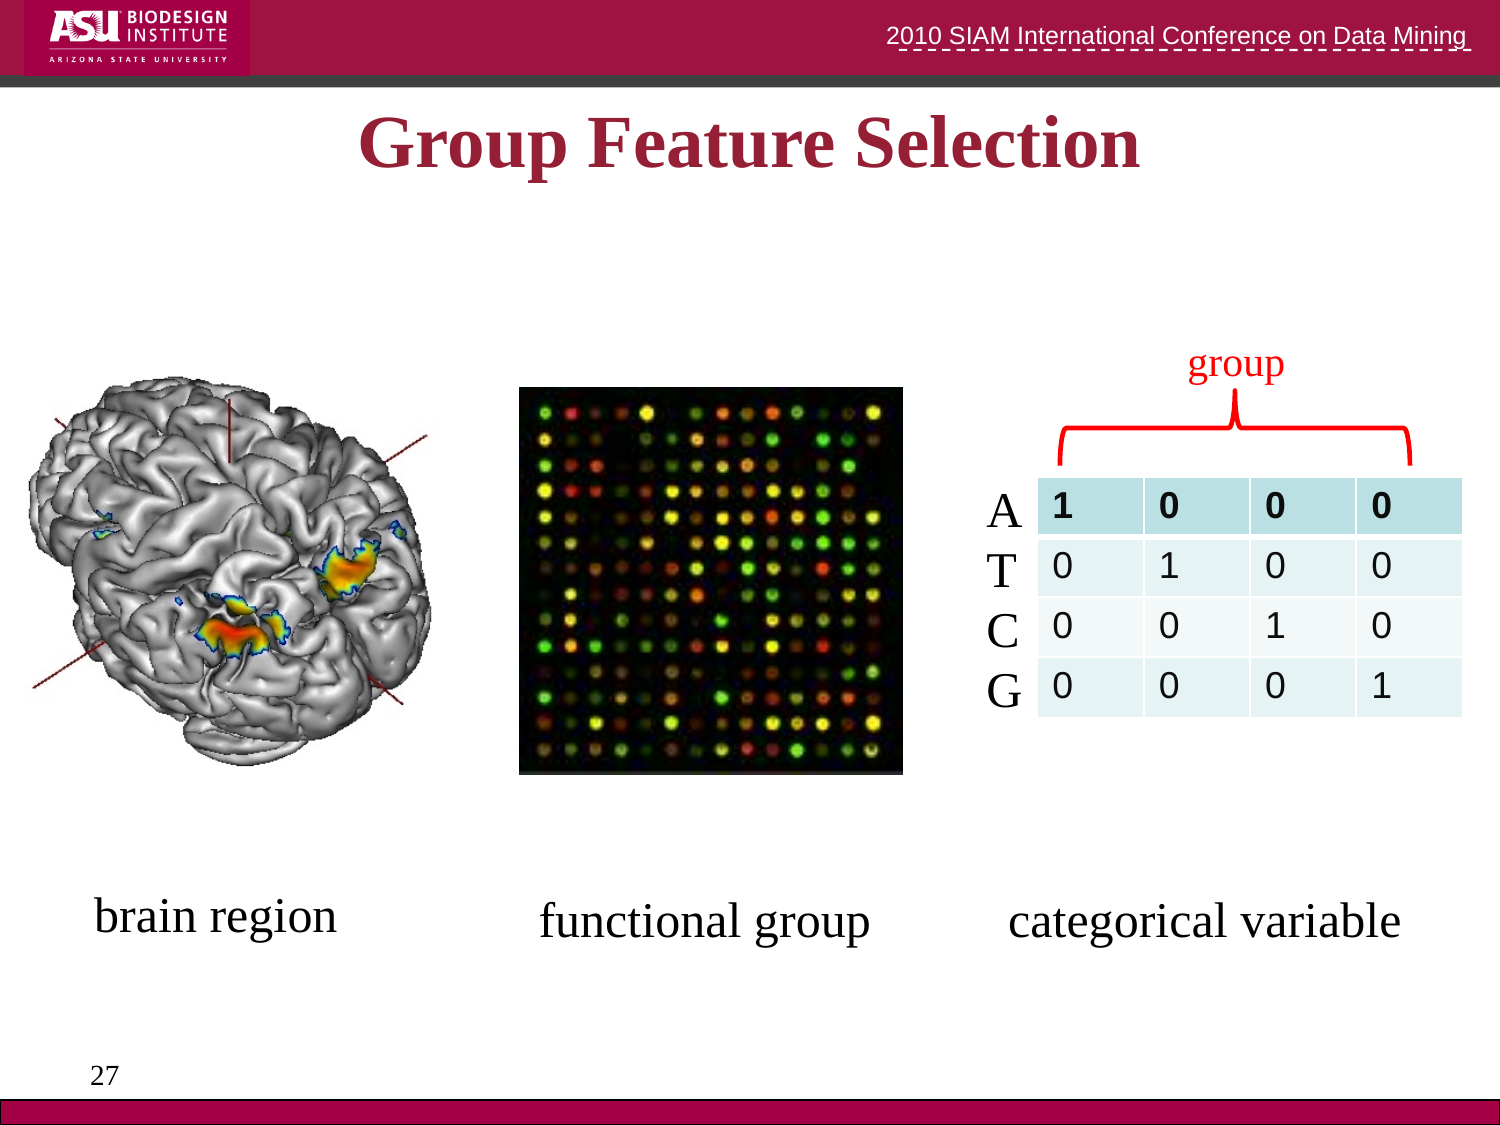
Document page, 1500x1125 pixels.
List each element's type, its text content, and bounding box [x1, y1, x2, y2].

table_cell 0 [1357, 598, 1462, 656]
table_header 0 [1145, 478, 1249, 534]
title Group Feature Selection [74, 87, 1426, 188]
text_box A T C G [971, 470, 1038, 725]
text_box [519, 387, 903, 957]
table_cell 0 [1251, 658, 1355, 717]
table_cell 1 [1145, 540, 1249, 596]
table_cell 1 [1251, 598, 1355, 656]
text_box categorical variable [993, 880, 1418, 955]
text_box [1059, 392, 1411, 466]
table_cell 0 [1145, 598, 1249, 656]
table_header 1 [1038, 478, 1143, 534]
table_cell 0 [1038, 658, 1143, 717]
slide_number 27 [74, 1048, 251, 1102]
table_cell 0 [1251, 540, 1355, 596]
picture [24, 0, 250, 76]
table_cell 1 [1357, 658, 1462, 717]
table_header 0 [1357, 478, 1462, 534]
table_cell 0 [1145, 658, 1249, 717]
table_header 0 [1251, 478, 1355, 534]
table_cell 0 [1038, 598, 1143, 656]
table_cell 0 [1357, 540, 1462, 596]
text_box group [1172, 327, 1301, 392]
table_cell 0 [1038, 540, 1143, 596]
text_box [15, 349, 444, 951]
